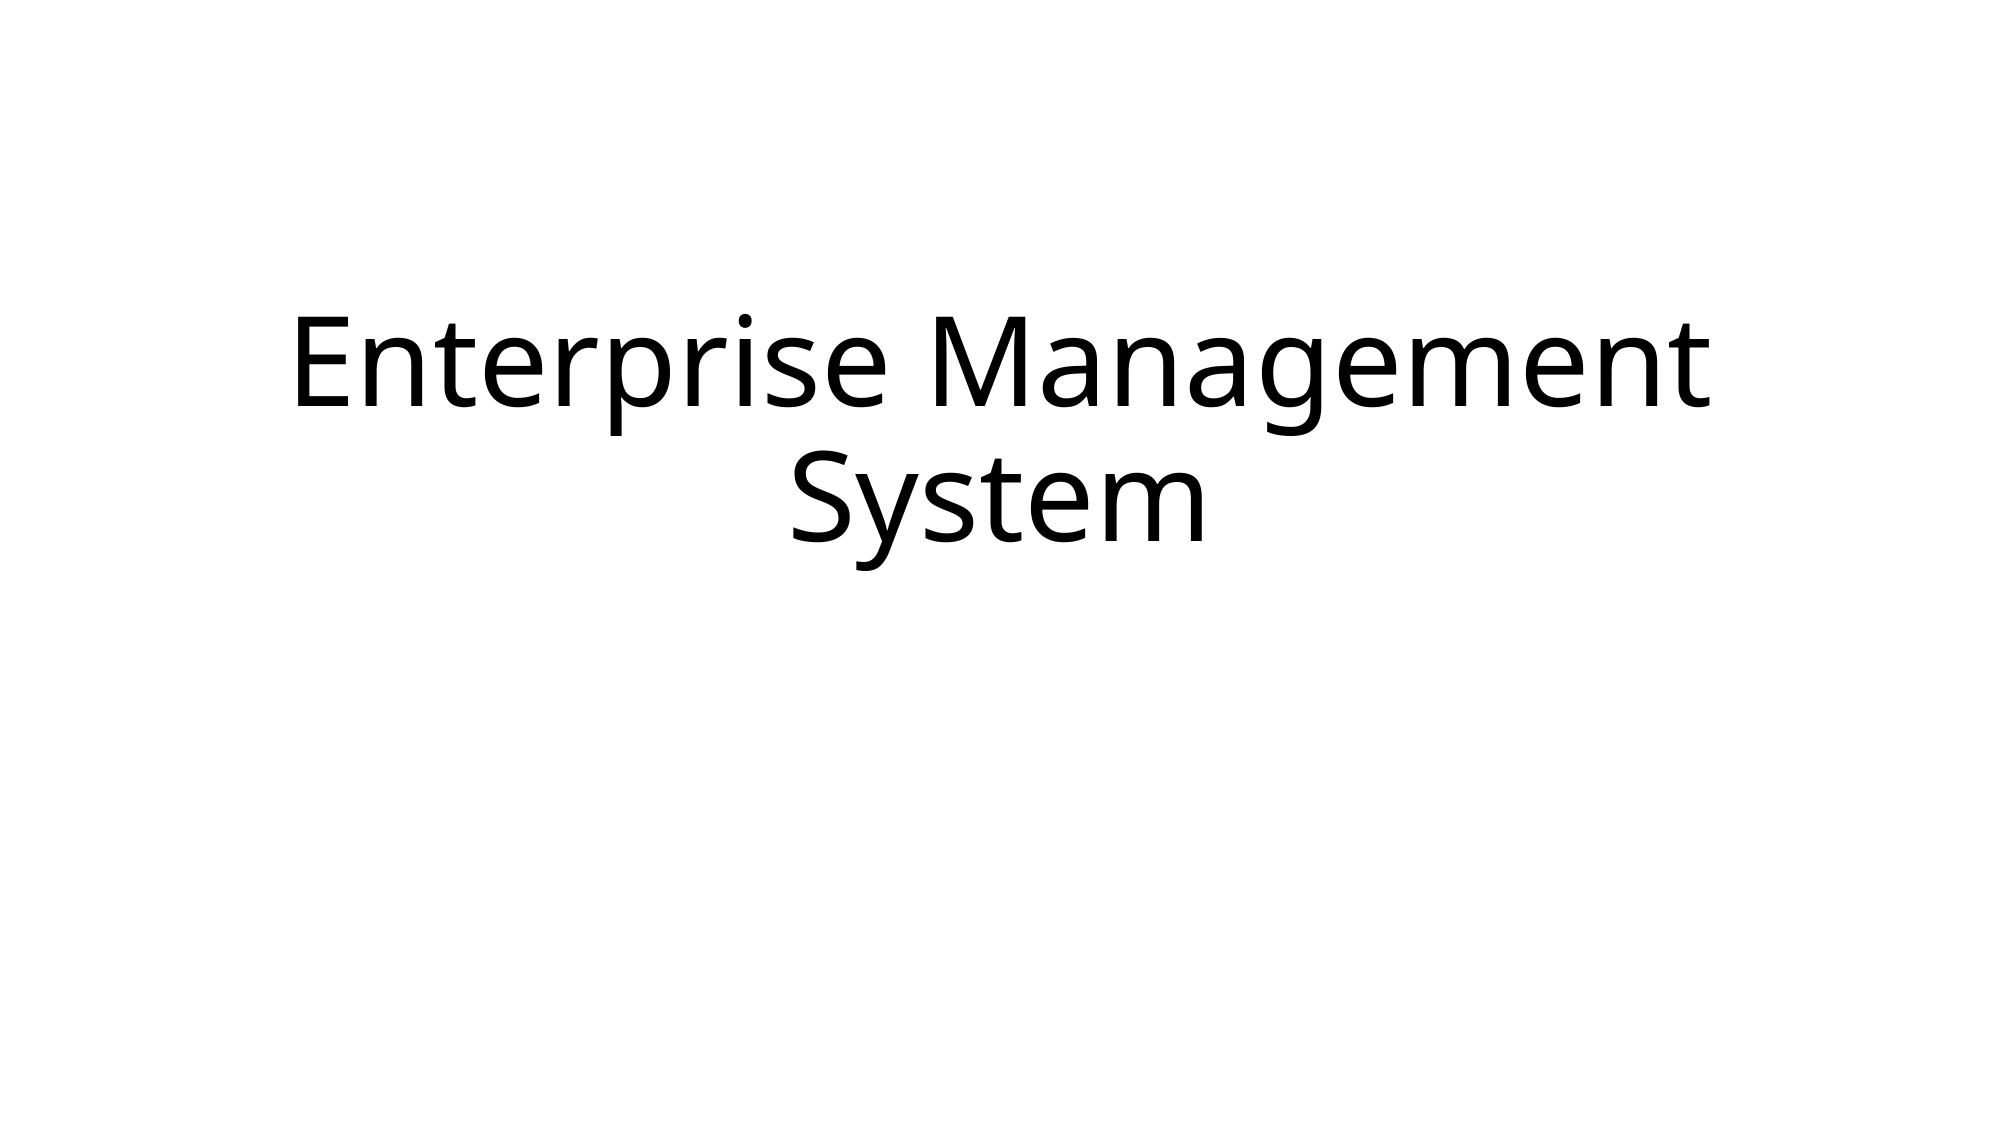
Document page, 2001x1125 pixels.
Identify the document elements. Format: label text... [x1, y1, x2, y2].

title Enterprise Management System [249, 184, 1750, 576]
